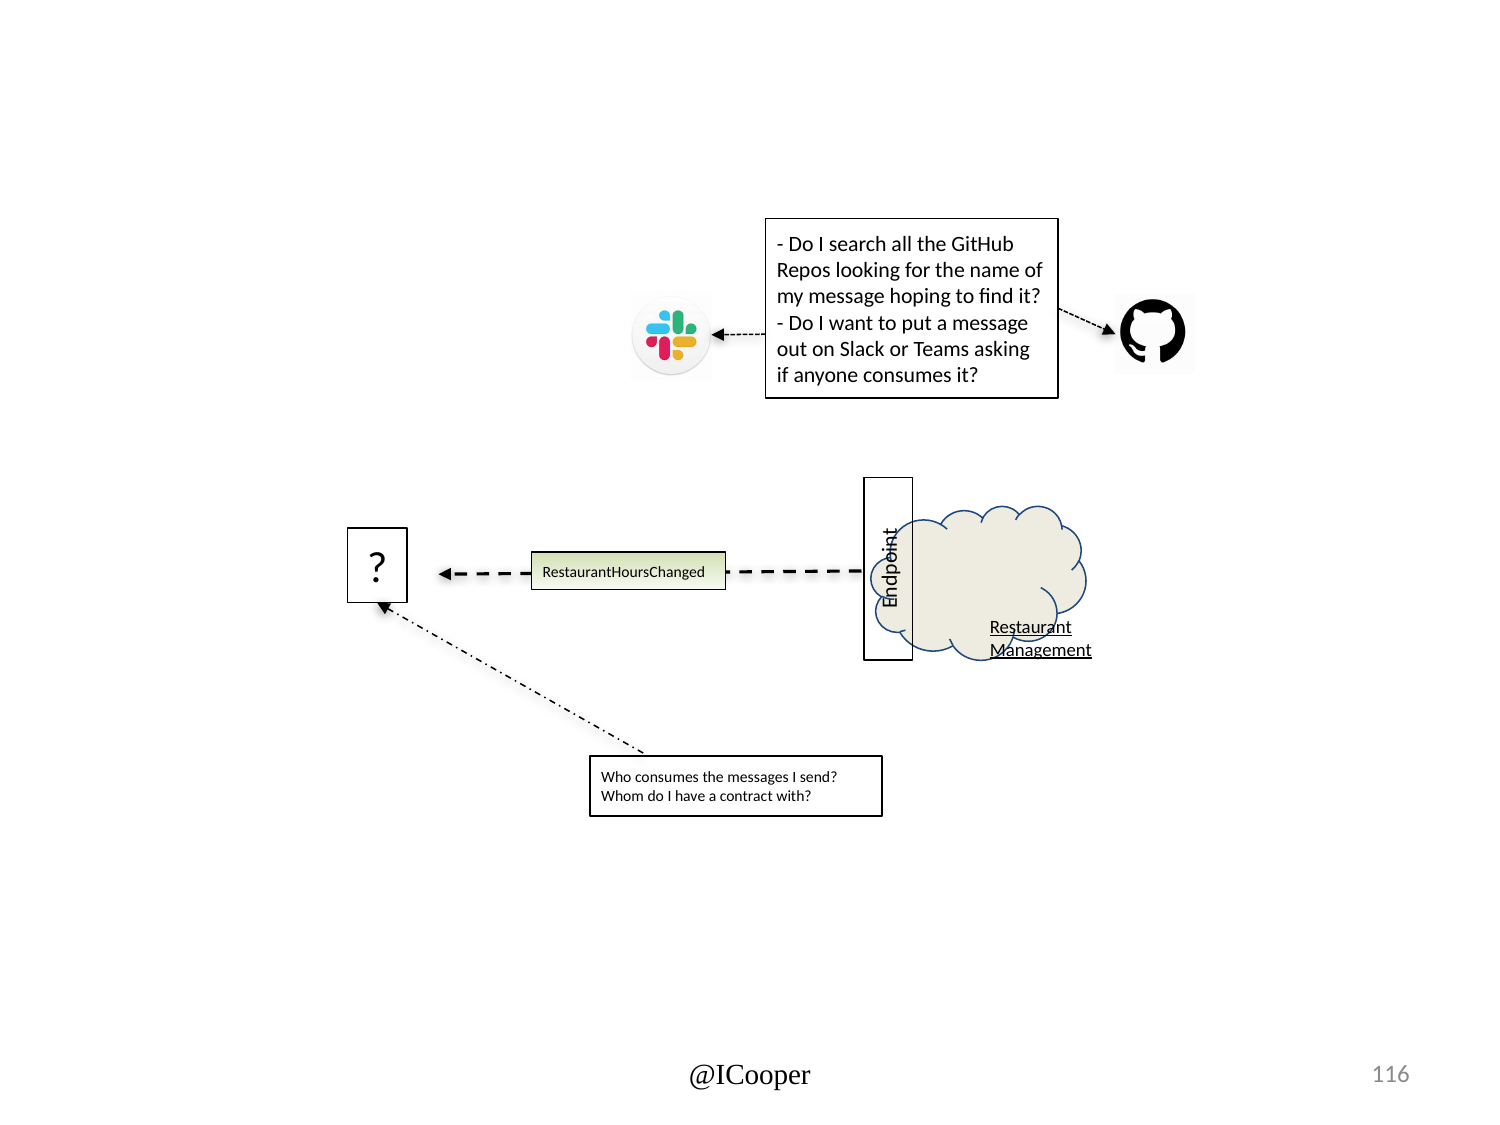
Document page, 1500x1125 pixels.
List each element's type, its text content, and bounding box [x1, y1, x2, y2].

text_box RestaurantHoursChanged [531, 583, 726, 590]
text_box - Do I search all the GitHub Repos looking for the name of my message hoping to find it? - Do I want to put a message out on Slack or Teams asking if anyone consumes it? [765, 218, 1059, 399]
text_box [913, 506, 1087, 661]
text_box RestaurantHoursChanged [531, 551, 726, 569]
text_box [438, 570, 862, 575]
slide_number 116 [1074, 1042, 1425, 1103]
picture [630, 290, 712, 379]
text_box ? [347, 527, 408, 603]
text_box Endpoint [863, 477, 913, 660]
text_box Who consumes the messages I send? Whom do I have a contract with? [589, 755, 883, 816]
picture [1115, 294, 1196, 375]
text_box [376, 603, 644, 754]
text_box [1057, 309, 1116, 335]
footer @ICooper [512, 1042, 988, 1103]
text_box Restaurant Management [978, 603, 1126, 671]
